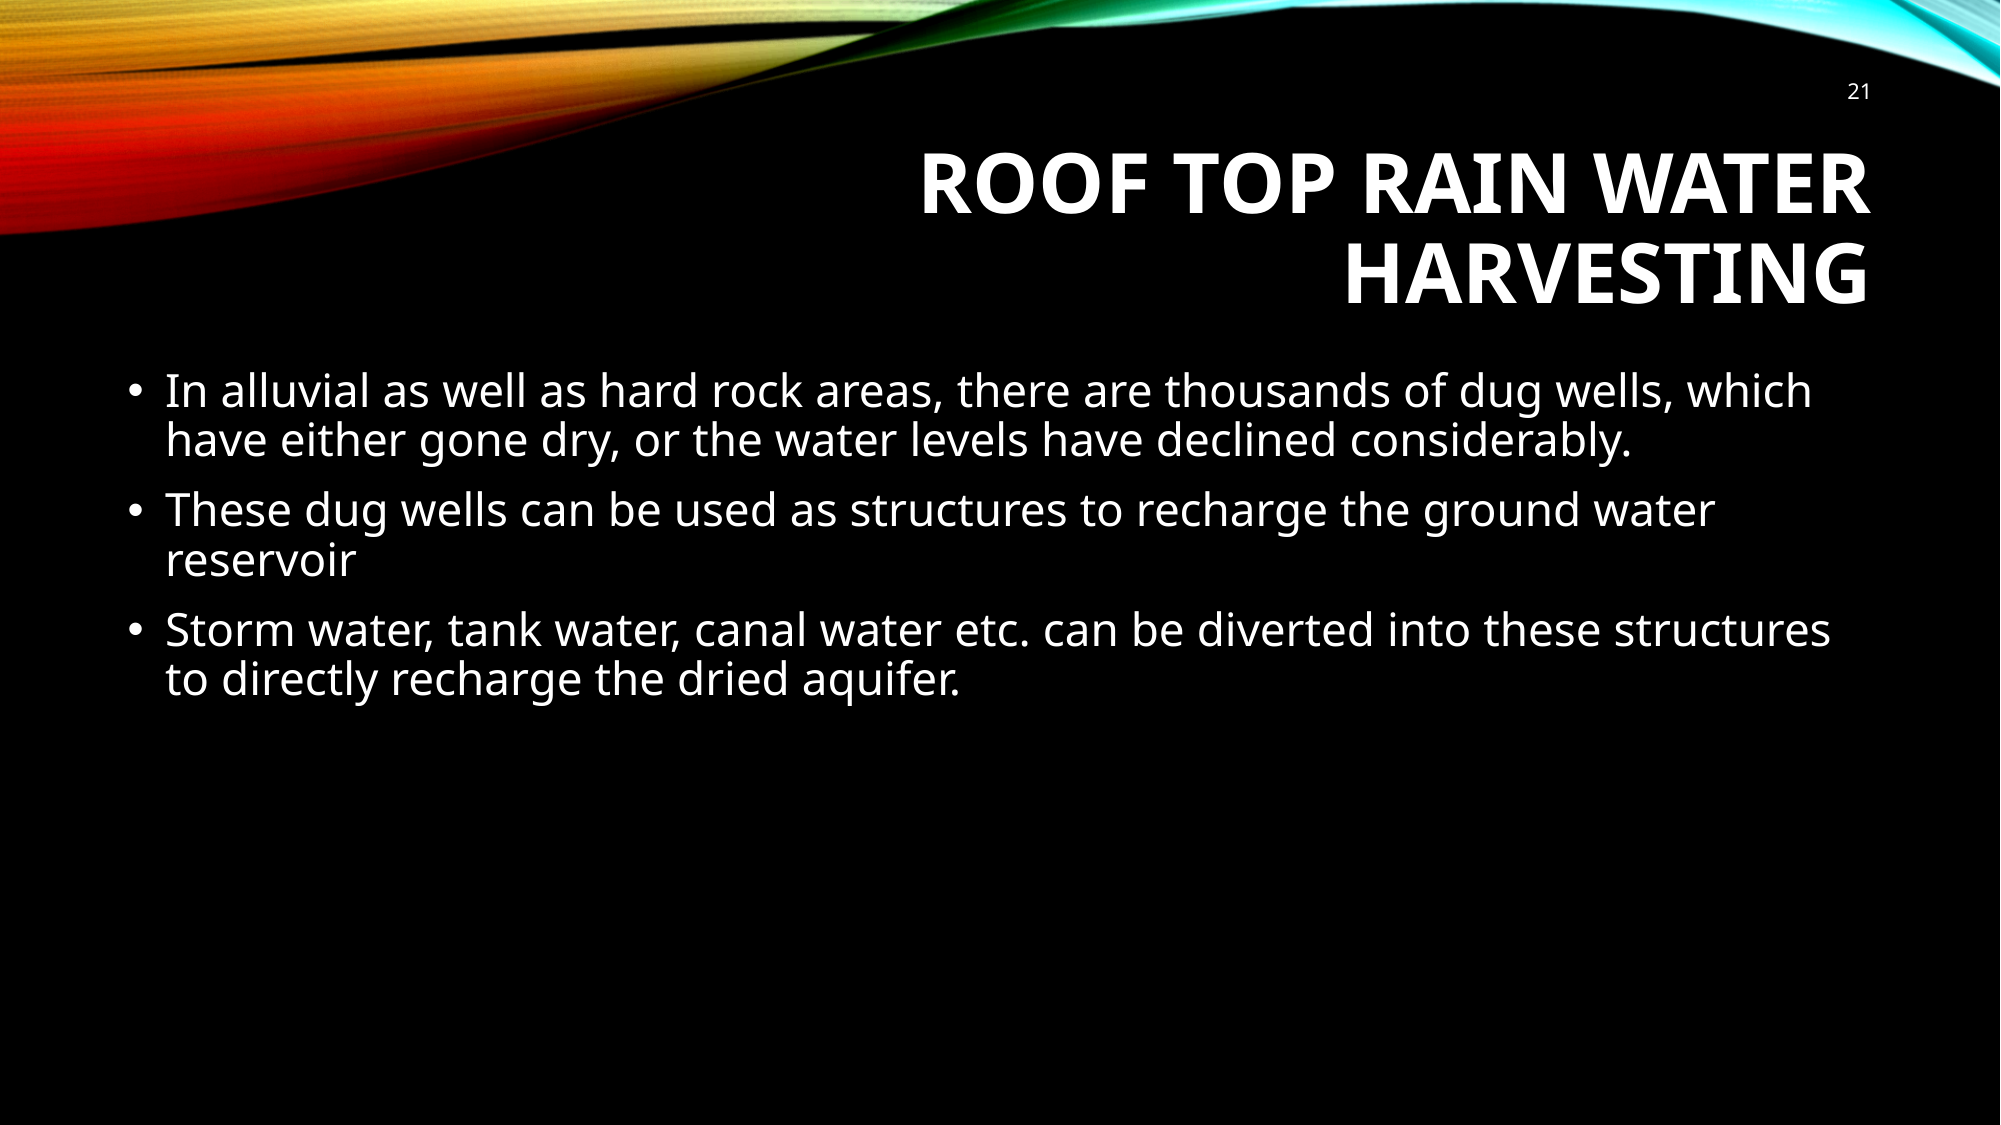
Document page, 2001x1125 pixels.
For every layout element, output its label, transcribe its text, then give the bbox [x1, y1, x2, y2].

list In alluvial as well as hard rock areas, there are thousands of dug wells, which have either gone dry, or the water levels have declined considerably. These dug wells can be used as structures to recharge the ground water reservoir Storm water, tank water, canal water etc. can be diverted into these structures to directly recharge the dried aquifer. [112, 360, 1888, 1021]
slide_number 21 [1437, 62, 1888, 123]
picture [0, 0, 2000, 237]
title Roof Top Rain Water Harvesting [474, 125, 1888, 338]
